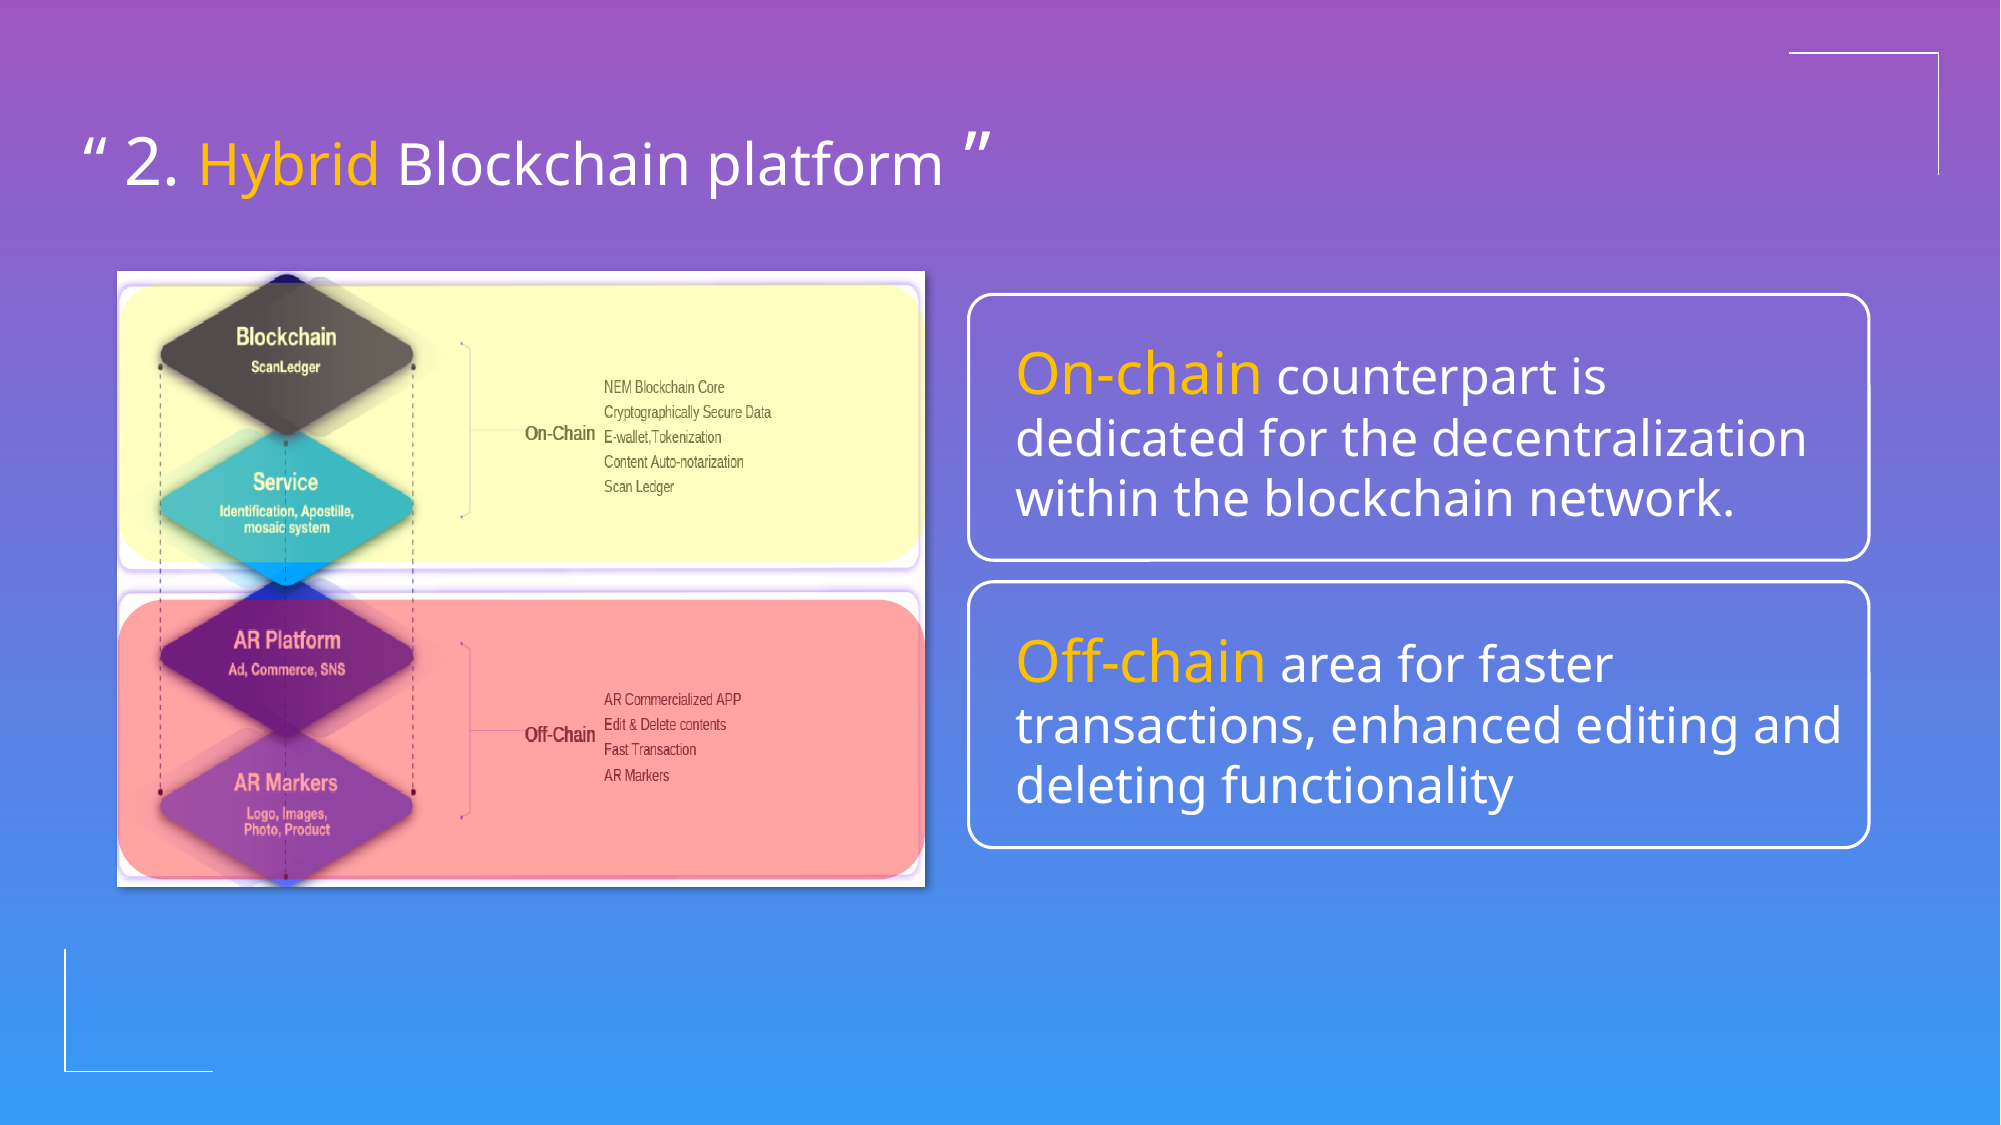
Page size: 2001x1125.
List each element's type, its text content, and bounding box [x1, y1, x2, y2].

picture [117, 271, 925, 887]
text_box [967, 293, 1871, 562]
text_box [967, 580, 1871, 849]
text_box “ 2. Hybrid Blockchain platform ” [68, 102, 1348, 208]
